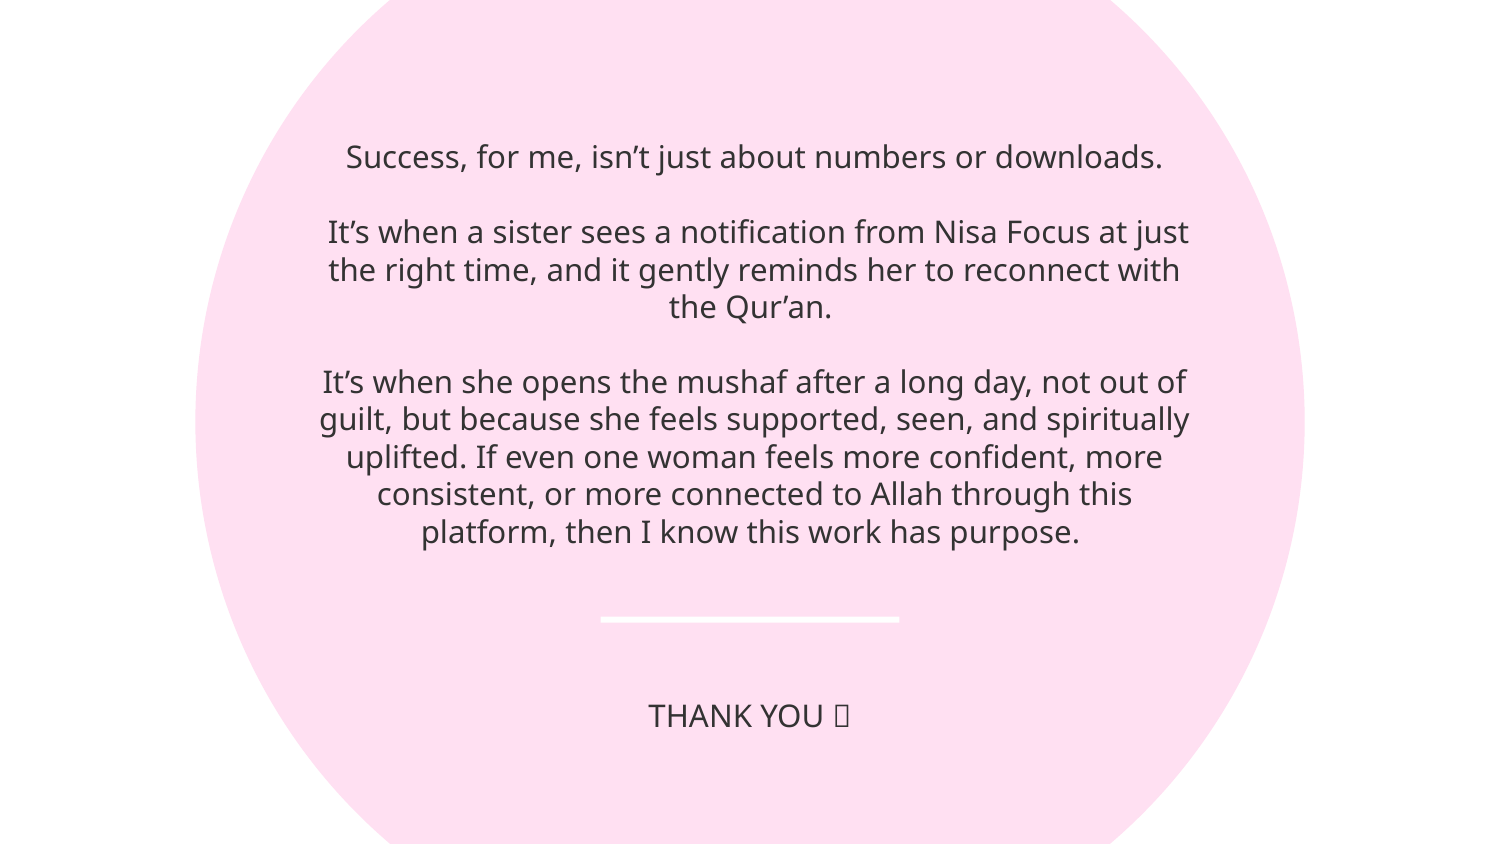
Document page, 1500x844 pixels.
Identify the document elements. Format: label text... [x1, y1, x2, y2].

text_box THANK YOU 💗 [503, 681, 996, 749]
text_box [528, 585, 977, 681]
title Success, for me, isn’t just about numbers or downloads. It’s when a sister sees a notification from Nisa Focus at just the right time, and it gently reminds her to reconnect with the Qur’an. It’s when she opens the mushaf after a long day, not out of guilt, but because she feels supported, seen, and spiritually uplifted. If even one woman feels more confident, more consistent, or more connected to Allah through this platform, then I know this work has purpose. [289, 90, 1221, 597]
